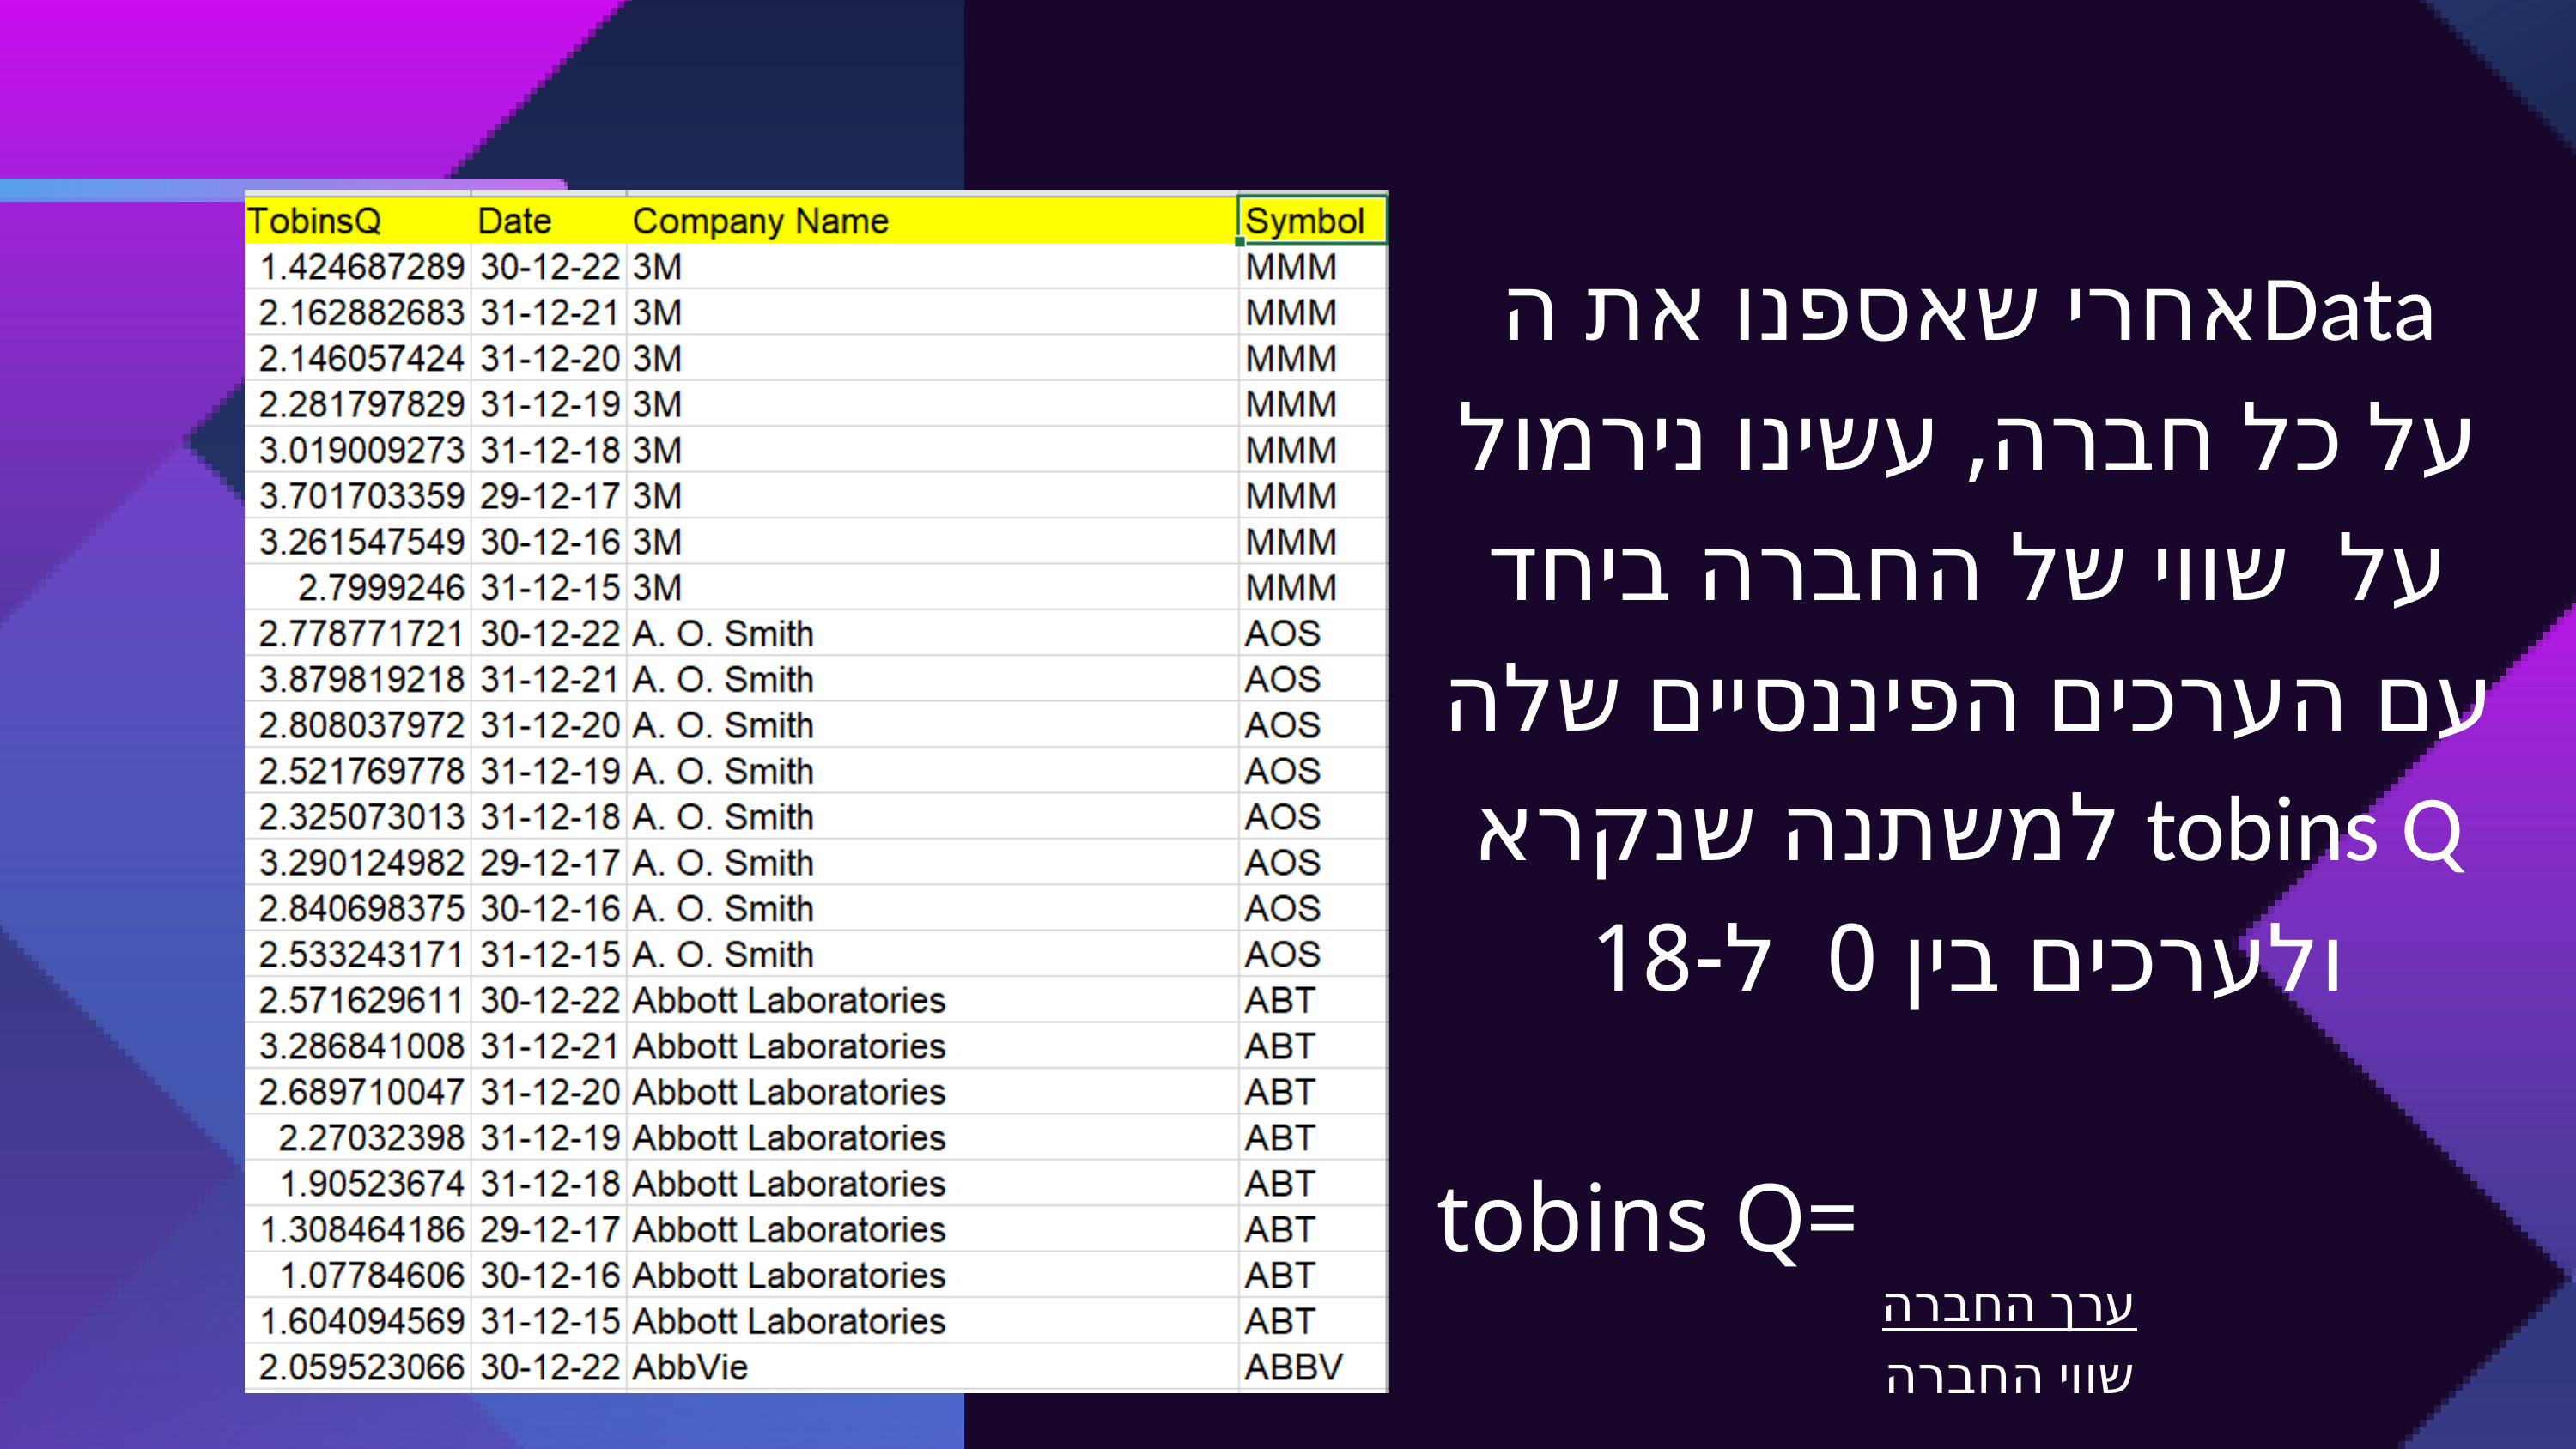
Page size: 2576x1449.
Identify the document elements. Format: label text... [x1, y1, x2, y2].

text_box [1631, 0, 2576, 1449]
text_box [245, 190, 1389, 1393]
text_box [0, 179, 568, 202]
text_box [0, 202, 965, 1449]
text_box [0, 0, 965, 190]
text_box אחרי שאספנו את הData על כל חברה, עשינו נירמול על שווי של החברה ביחד עם הערכים הפיננסיים שלה למשתנה שנקרא tobins Q ולערכים בין 0 ל-18 tobins Q= [1437, 228, 2501, 1270]
text_box ערך החברה שווי החברה [1874, 1261, 2145, 1404]
